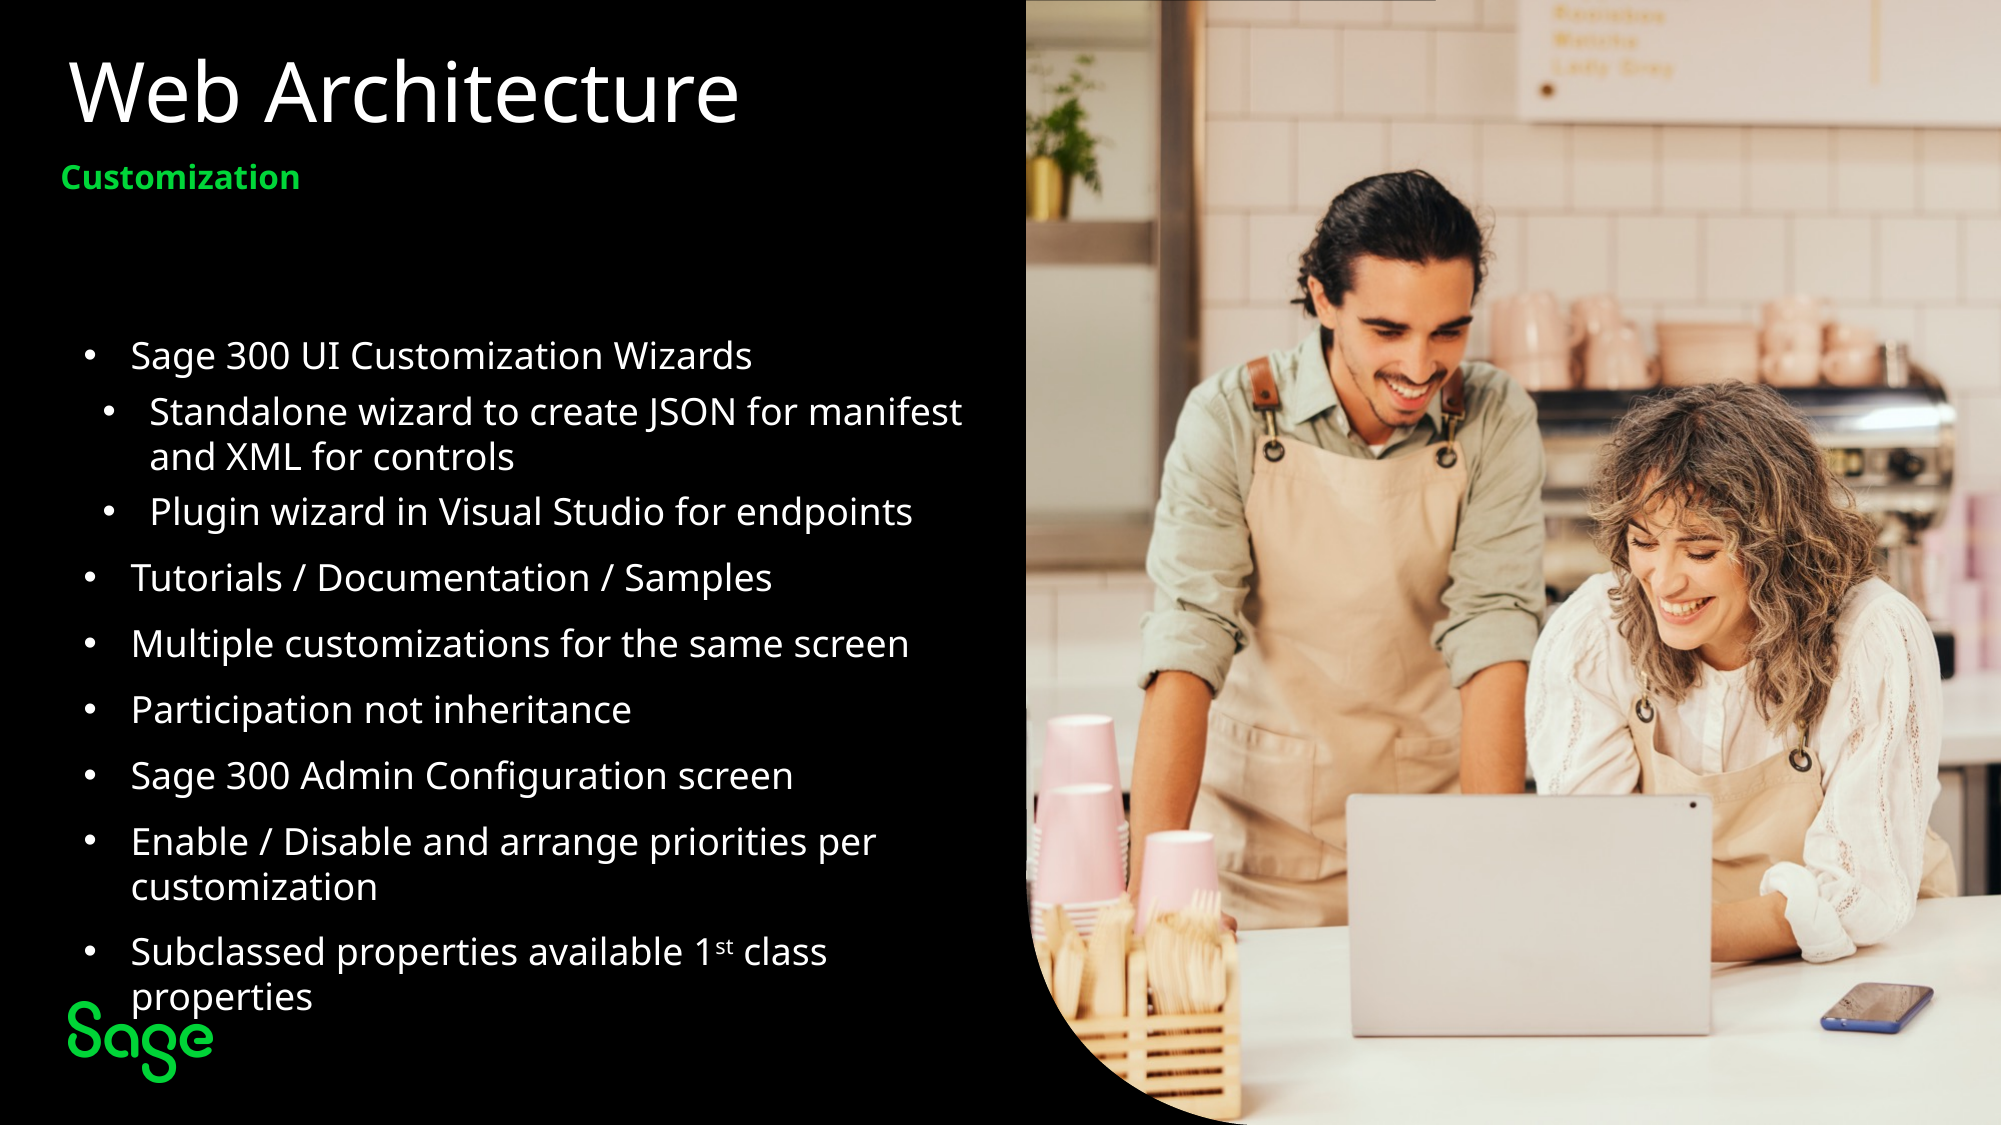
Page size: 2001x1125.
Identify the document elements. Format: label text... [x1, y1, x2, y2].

picture [1025, 0, 2001, 1125]
title Web Architecture [68, 50, 975, 149]
subtitle Customization [60, 148, 688, 353]
picture [68, 1001, 213, 1083]
text_box Sage 300 UI Customization Wizards Standalone wizard to create JSON for manifest and XML for controls Plugin wizard in Visual Studio for endpoints Tutorials / Documentation / Samples Multiple customizations for the same screen Participation not inheritance Sage 300 Admin Configuration screen Enable / Disable and arrange priorities per customization Subclassed properties available 1st class properties [68, 325, 1025, 977]
